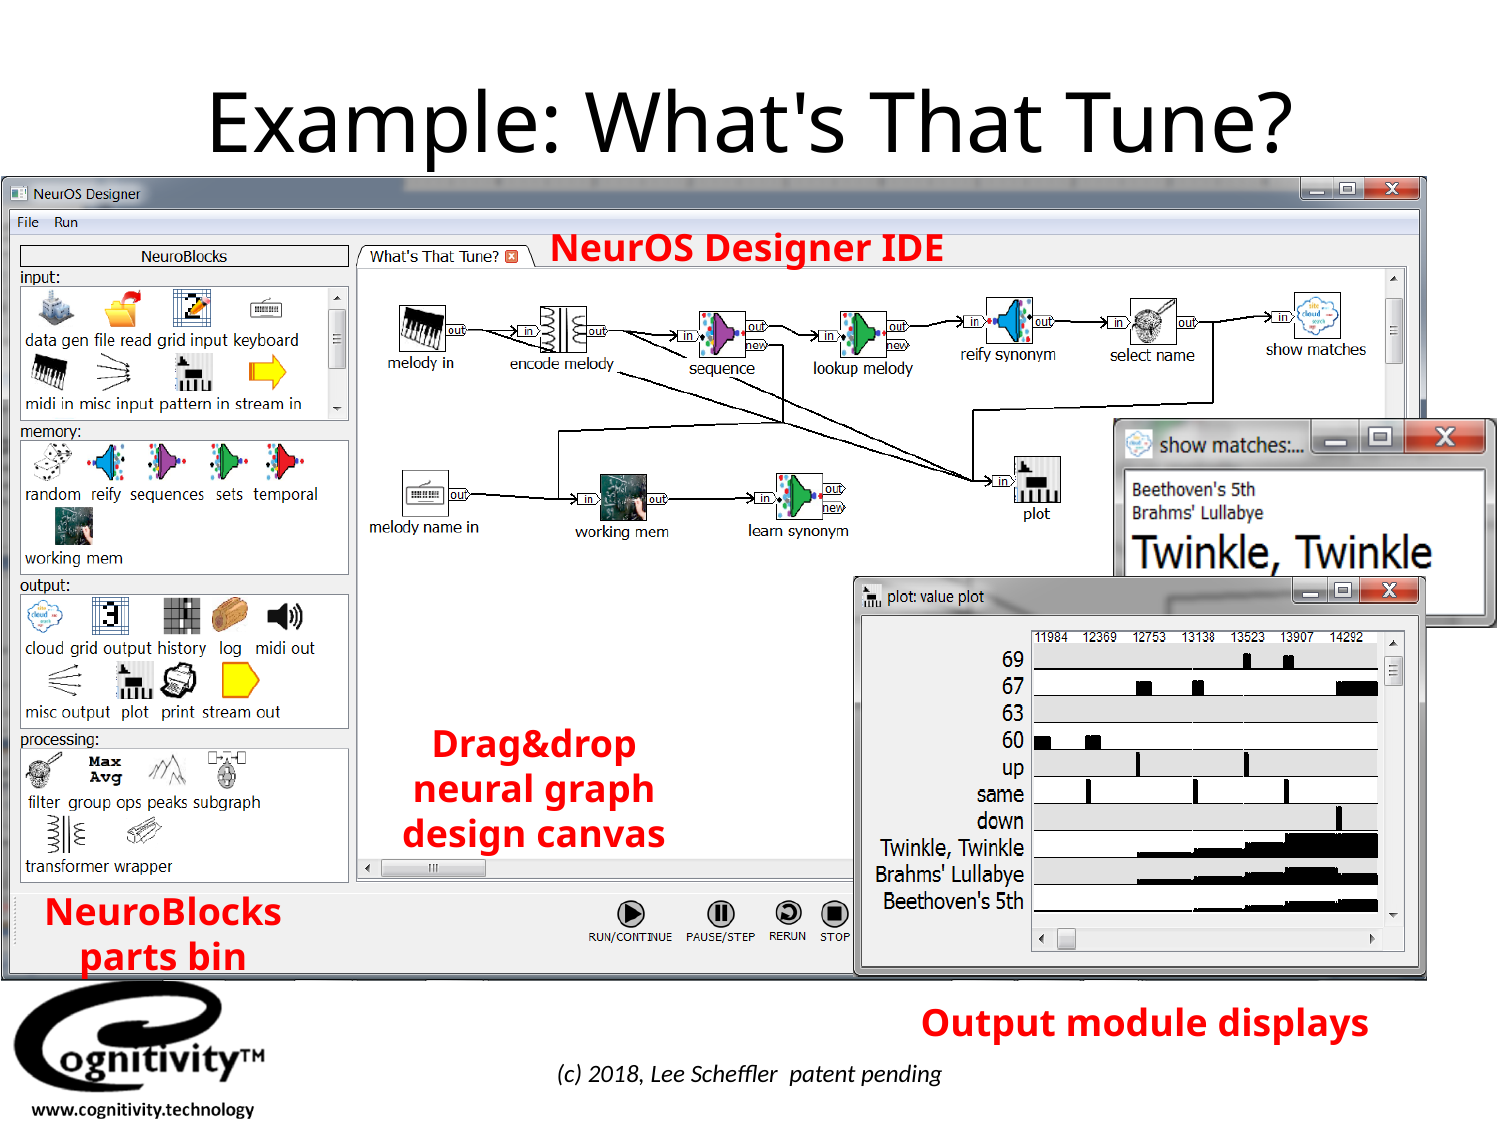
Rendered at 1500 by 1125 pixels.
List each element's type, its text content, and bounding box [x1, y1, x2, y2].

text_box Output module displays [905, 991, 1385, 1052]
title Example: What's That Tune? [75, 45, 1425, 174]
footer (c) 2018, Lee Scheffler patent pending [512, 1042, 988, 1103]
picture [0, 176, 1498, 1125]
